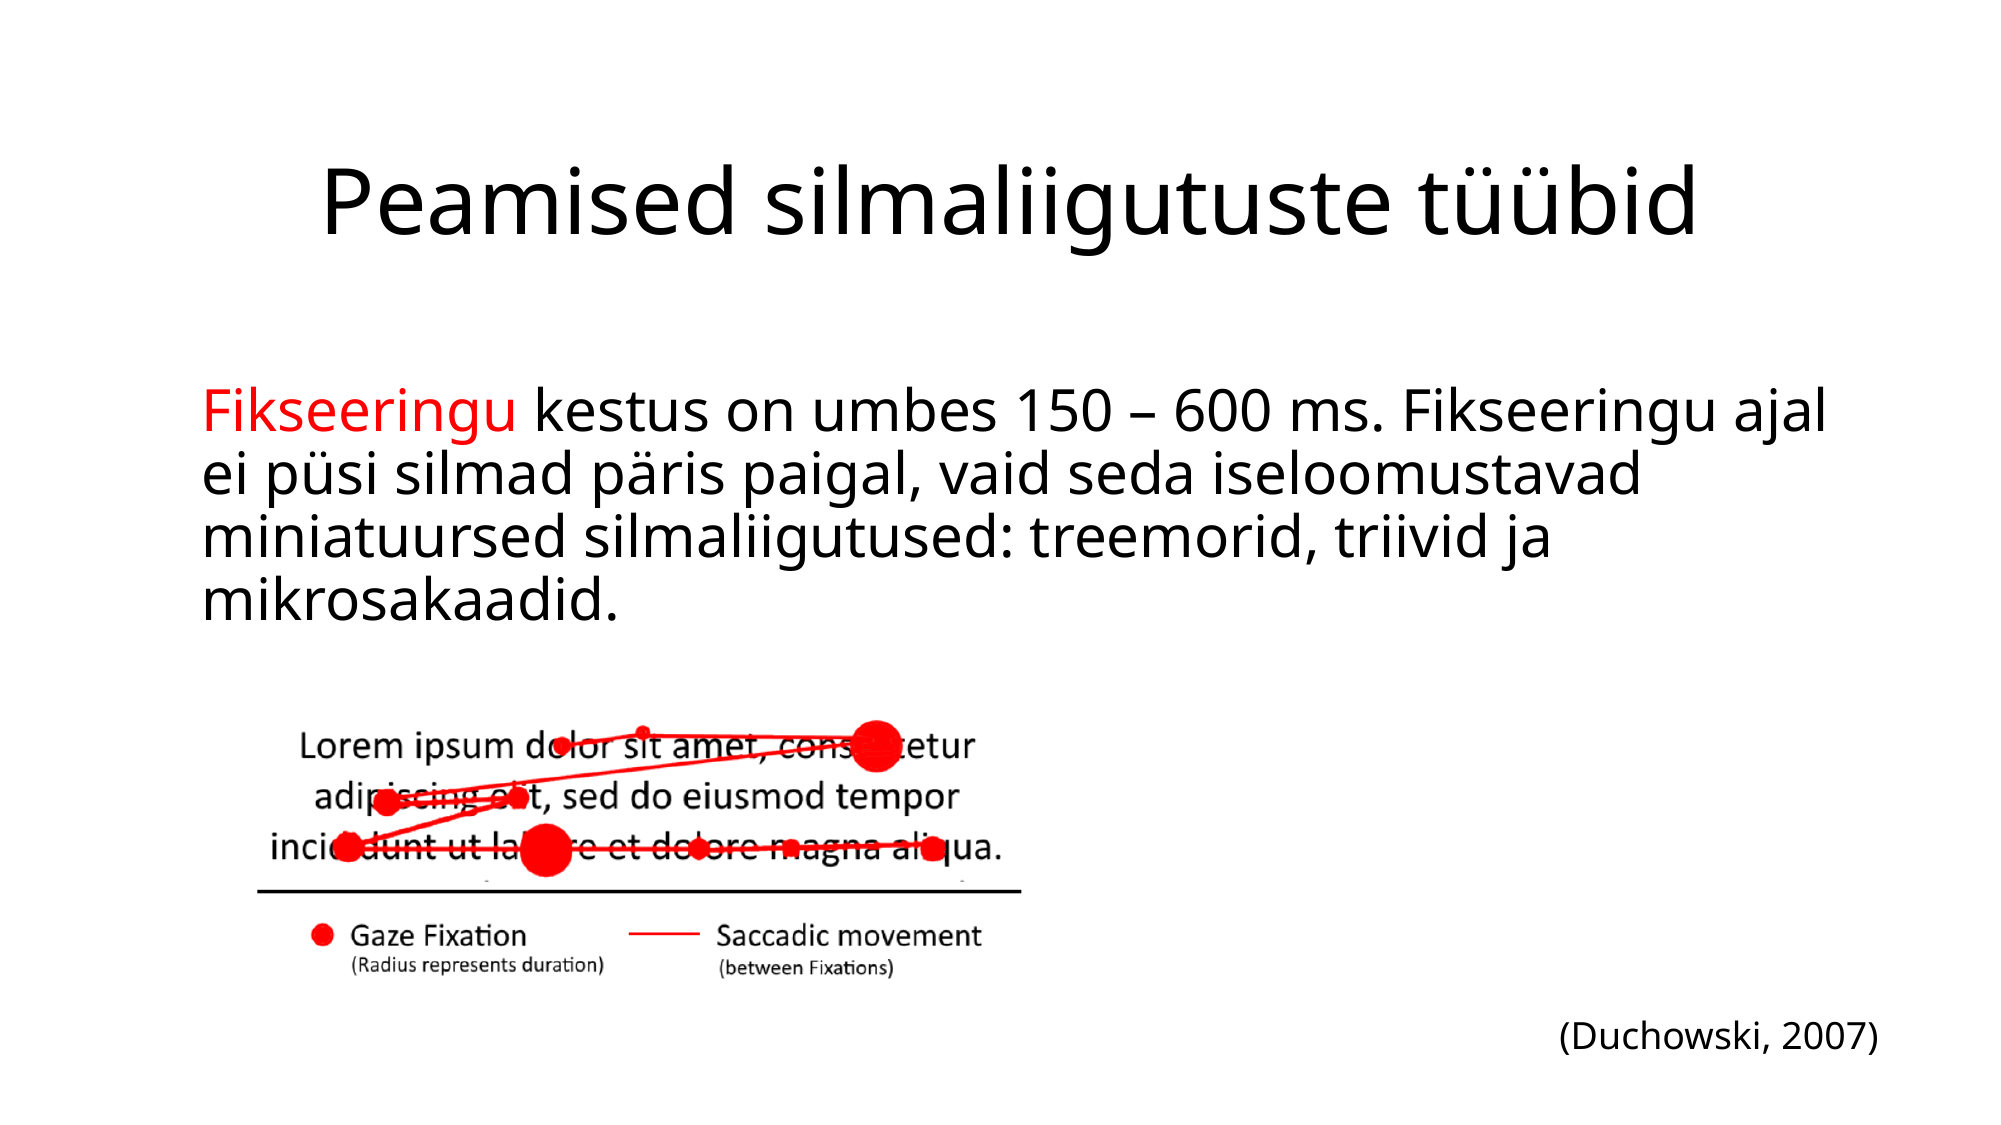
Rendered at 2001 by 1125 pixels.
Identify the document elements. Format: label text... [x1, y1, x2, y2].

list Fikseeringu kestus on umbes 150 – 600 ms. Fikseeringu ajal ei püsi silmad päris paigal, vaid seda iseloomustavad miniatuursed silmaliigutused: treemorid, triivid ja mikrosakaadid. [186, 283, 1874, 745]
text_box (Duchowski, 2007) [1544, 1004, 1894, 1065]
picture [221, 713, 1059, 1005]
title Peamised silmaliigutuste tüübid [148, 96, 1874, 314]
